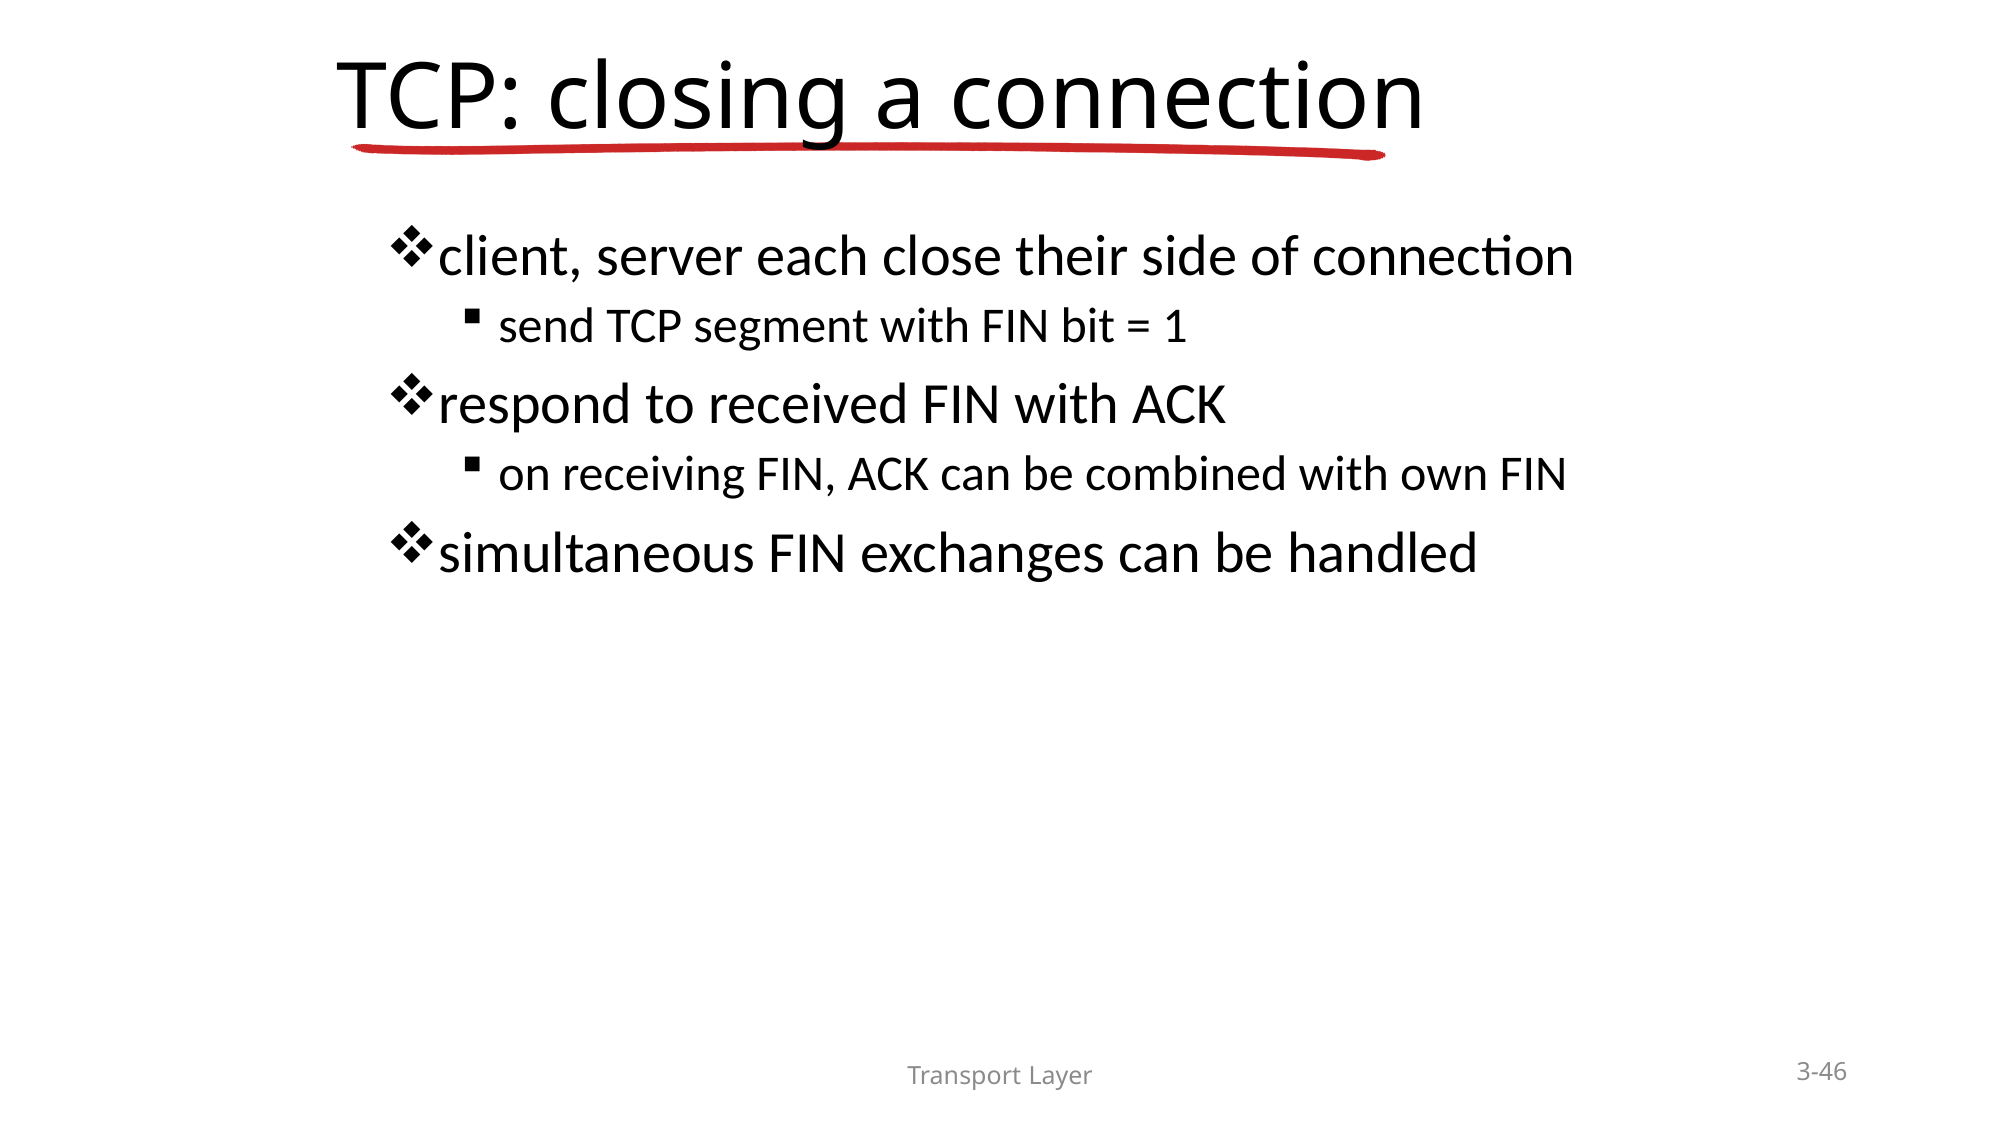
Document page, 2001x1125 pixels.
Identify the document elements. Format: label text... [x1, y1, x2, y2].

list client, server each close their side of connection send TCP segment with FIN bit = 1 respond to received FIN with ACK on receiving FIN, ACK can be combined with own FIN simultaneous FIN exchanges can be handled [370, 217, 1632, 981]
title TCP: closing a connection [321, 39, 1597, 159]
slide_number 3-46 [1412, 1042, 1863, 1103]
footer Transport Layer [662, 1042, 1338, 1103]
picture [347, 137, 1398, 166]
